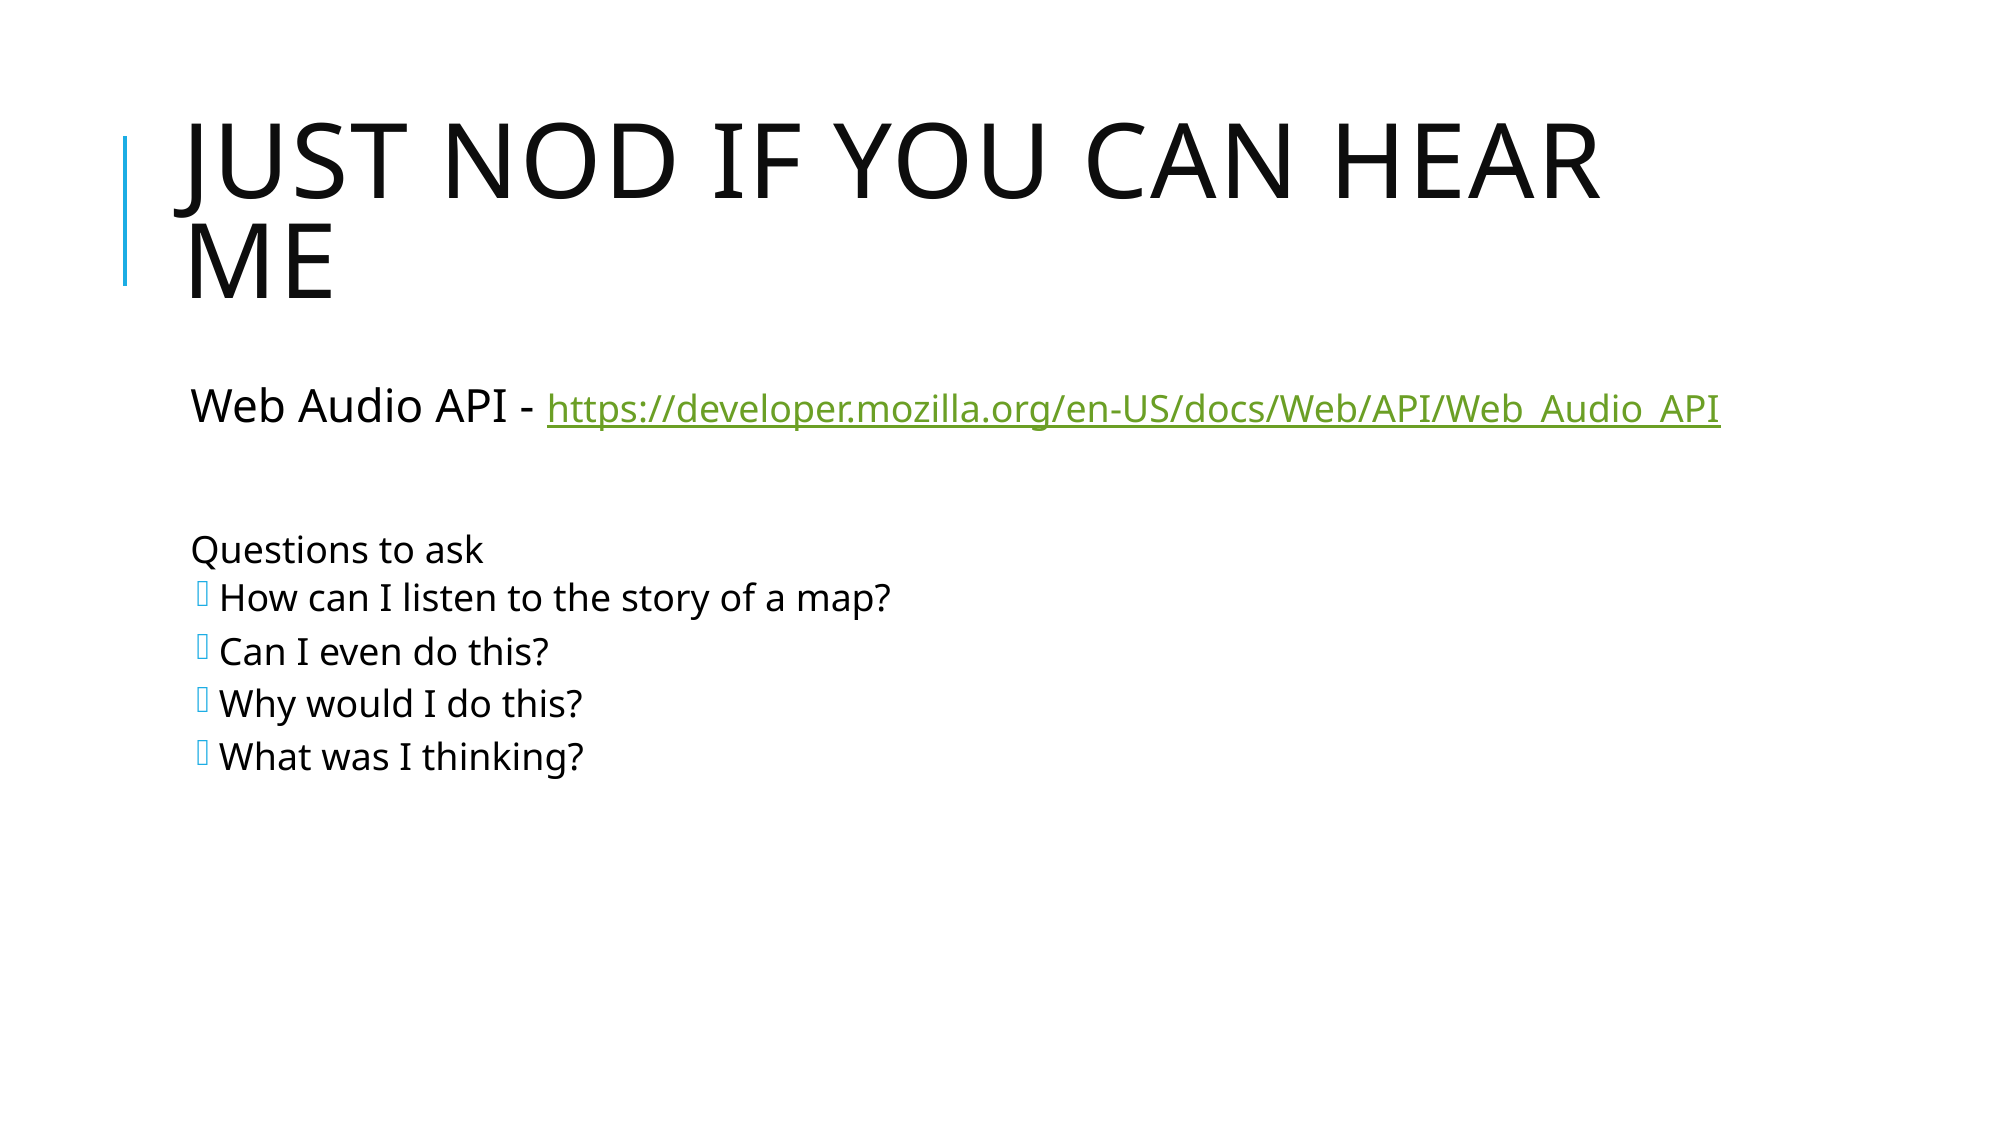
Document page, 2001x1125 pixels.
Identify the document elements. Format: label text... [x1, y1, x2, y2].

list Web Audio API - https://developer.mozilla.org/en-US/docs/Web/API/Web_Audio_API Questions to ask How can I listen to the story of a map? Can I even do this? Why would I do this? What was I thinking? [168, 375, 1763, 1035]
title Just nod if you can hear me [168, 96, 1763, 342]
